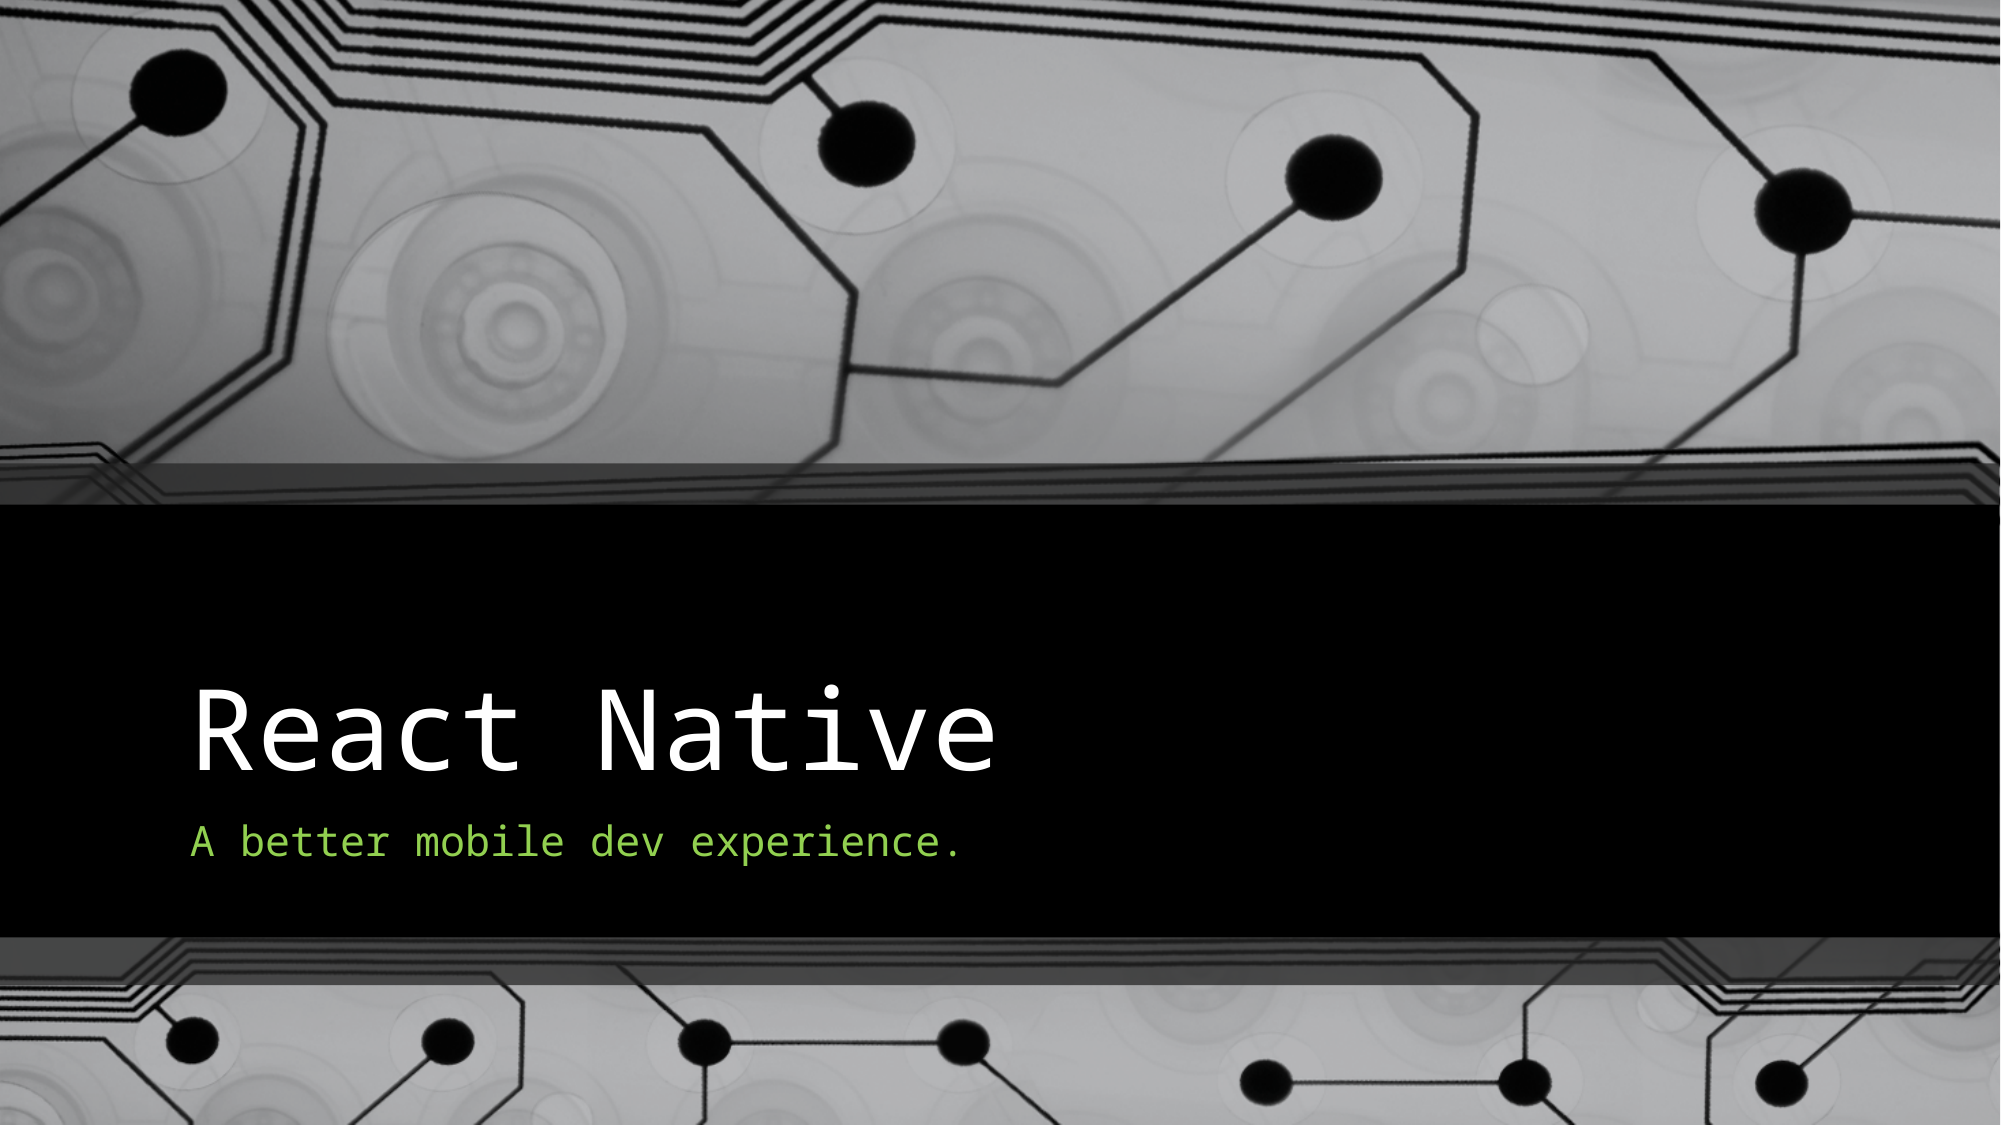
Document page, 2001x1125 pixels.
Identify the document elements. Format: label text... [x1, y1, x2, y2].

picture [0, 0, 2001, 1125]
title React Native [174, 519, 1825, 800]
subtitle A better mobile dev experience. [174, 812, 1825, 925]
